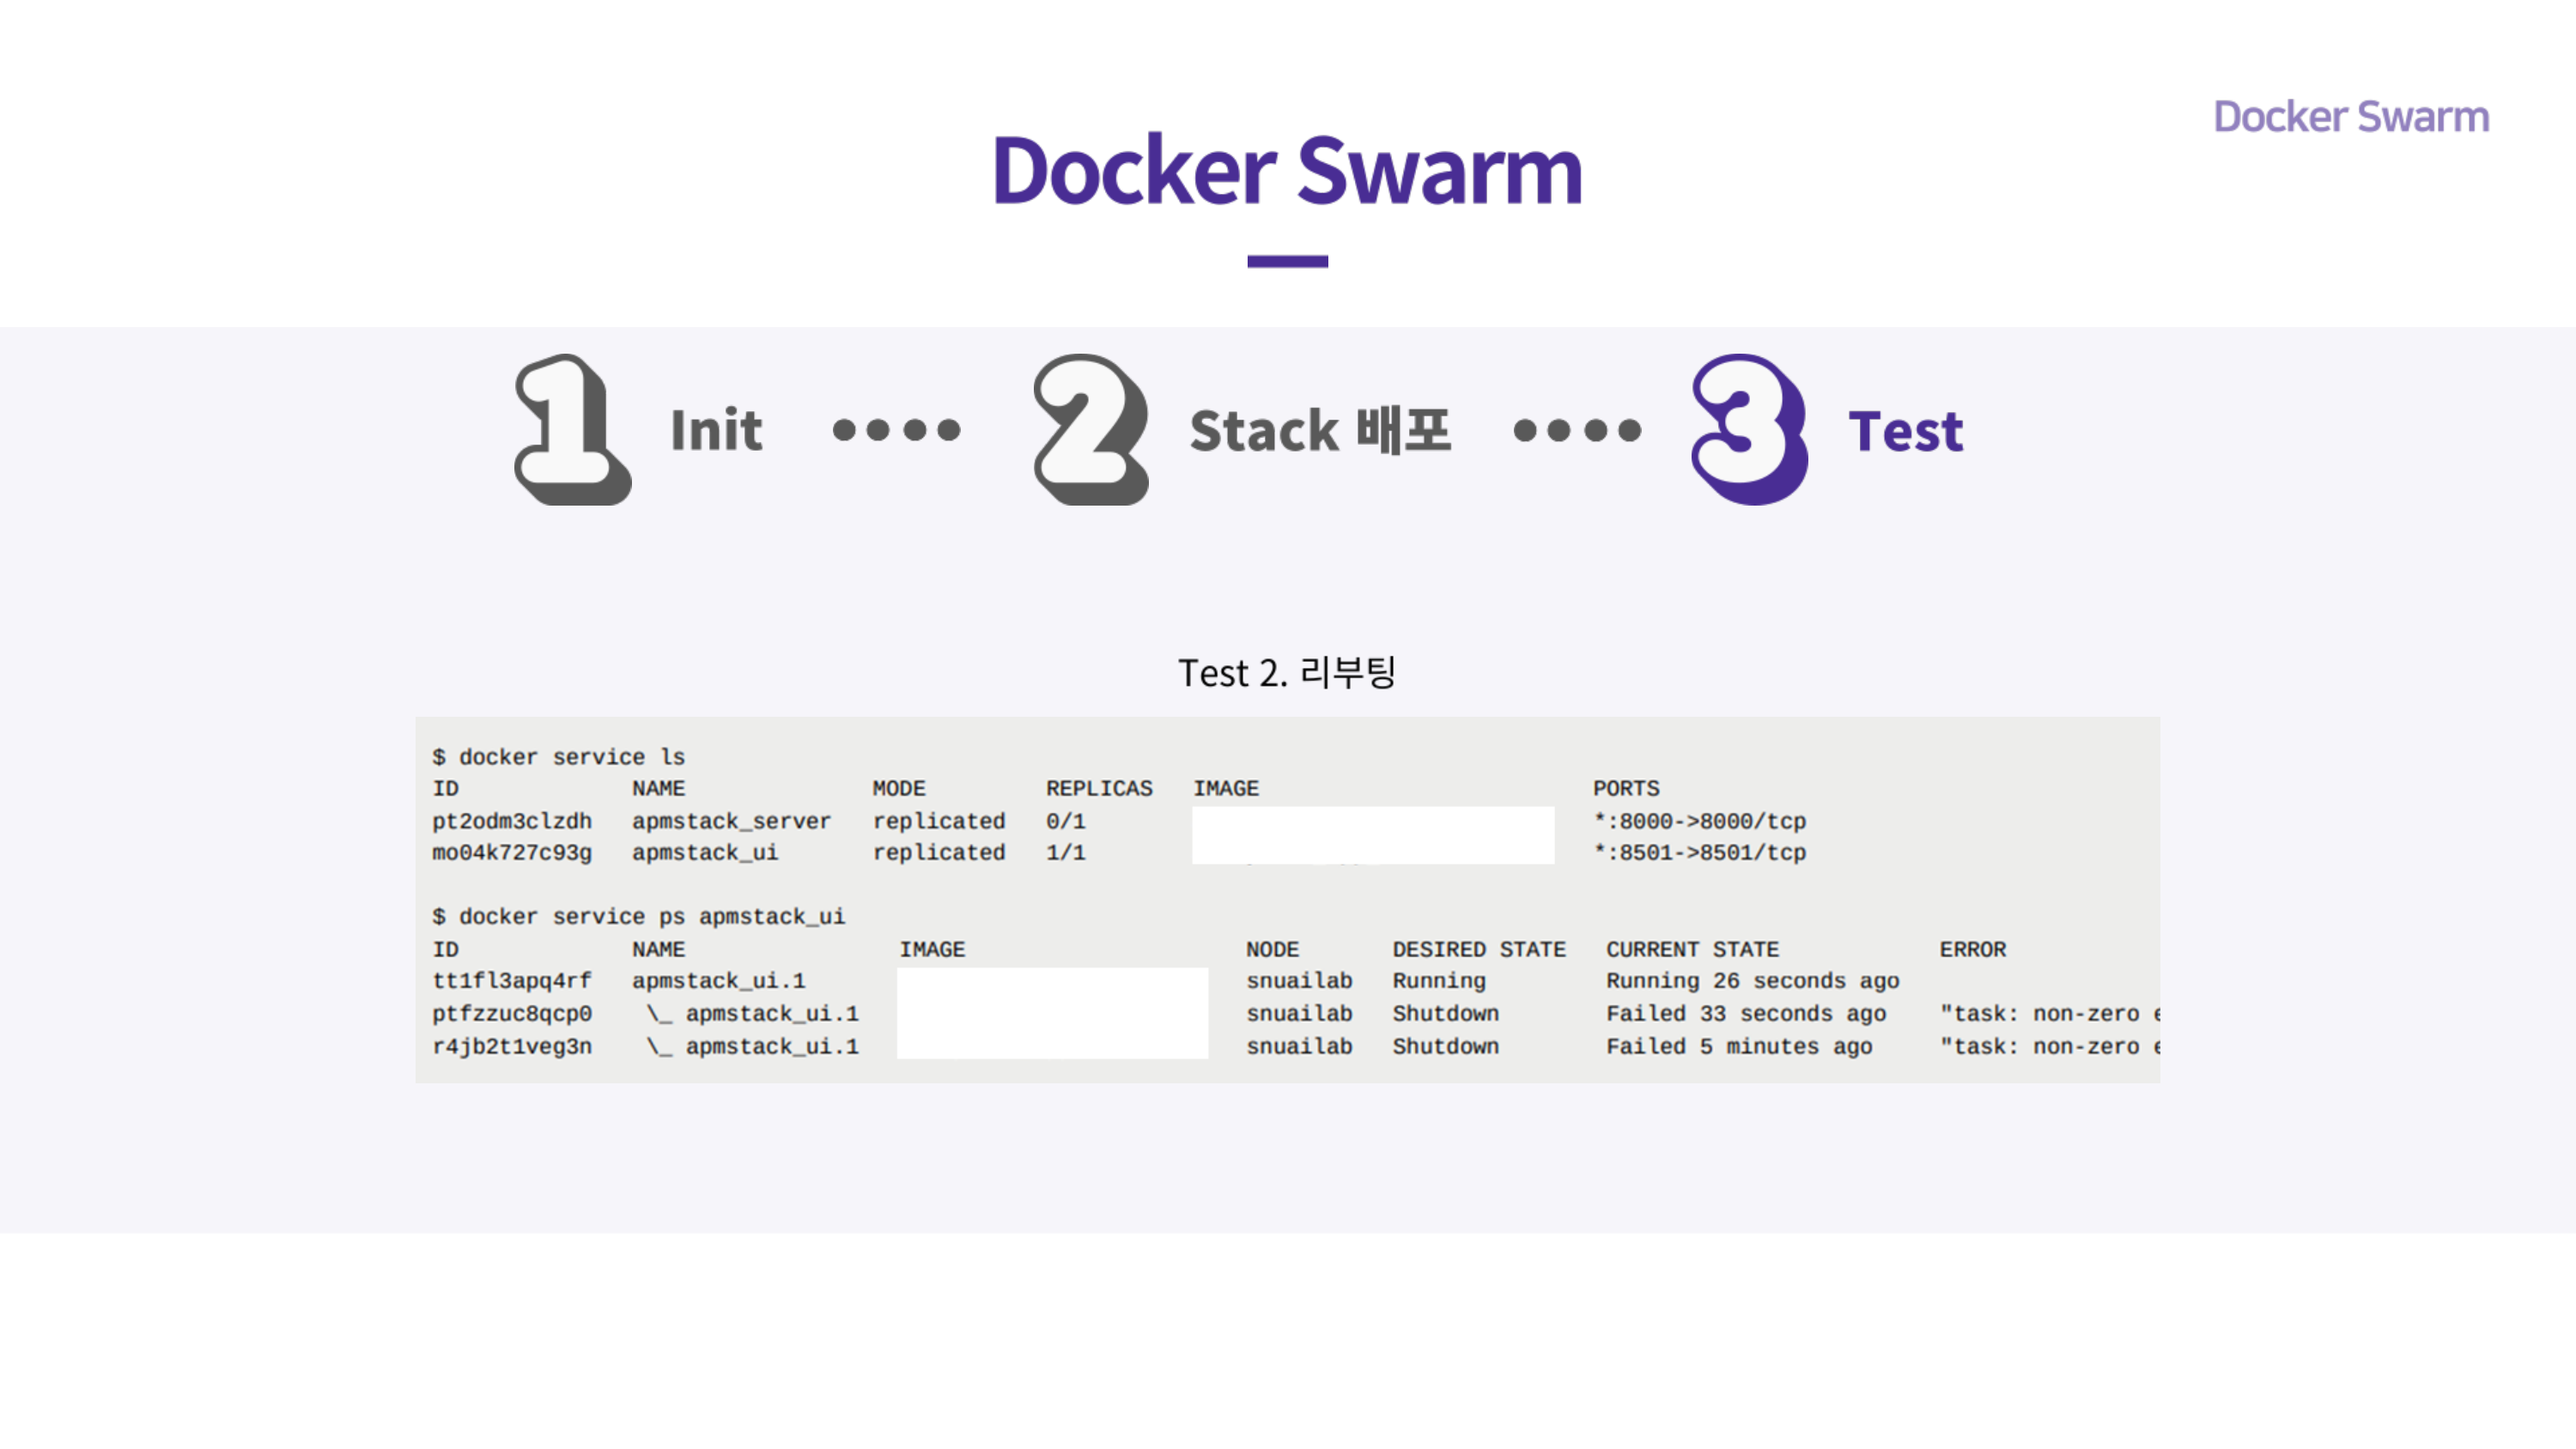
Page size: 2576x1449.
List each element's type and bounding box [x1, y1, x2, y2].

picture [673, 641, 1418, 706]
text_box [1248, 252, 1328, 286]
picture [415, 717, 2160, 1084]
picture [754, 90, 1628, 246]
text_box [0, 326, 2576, 1234]
text_box [514, 354, 2107, 506]
picture [2189, 83, 2512, 154]
